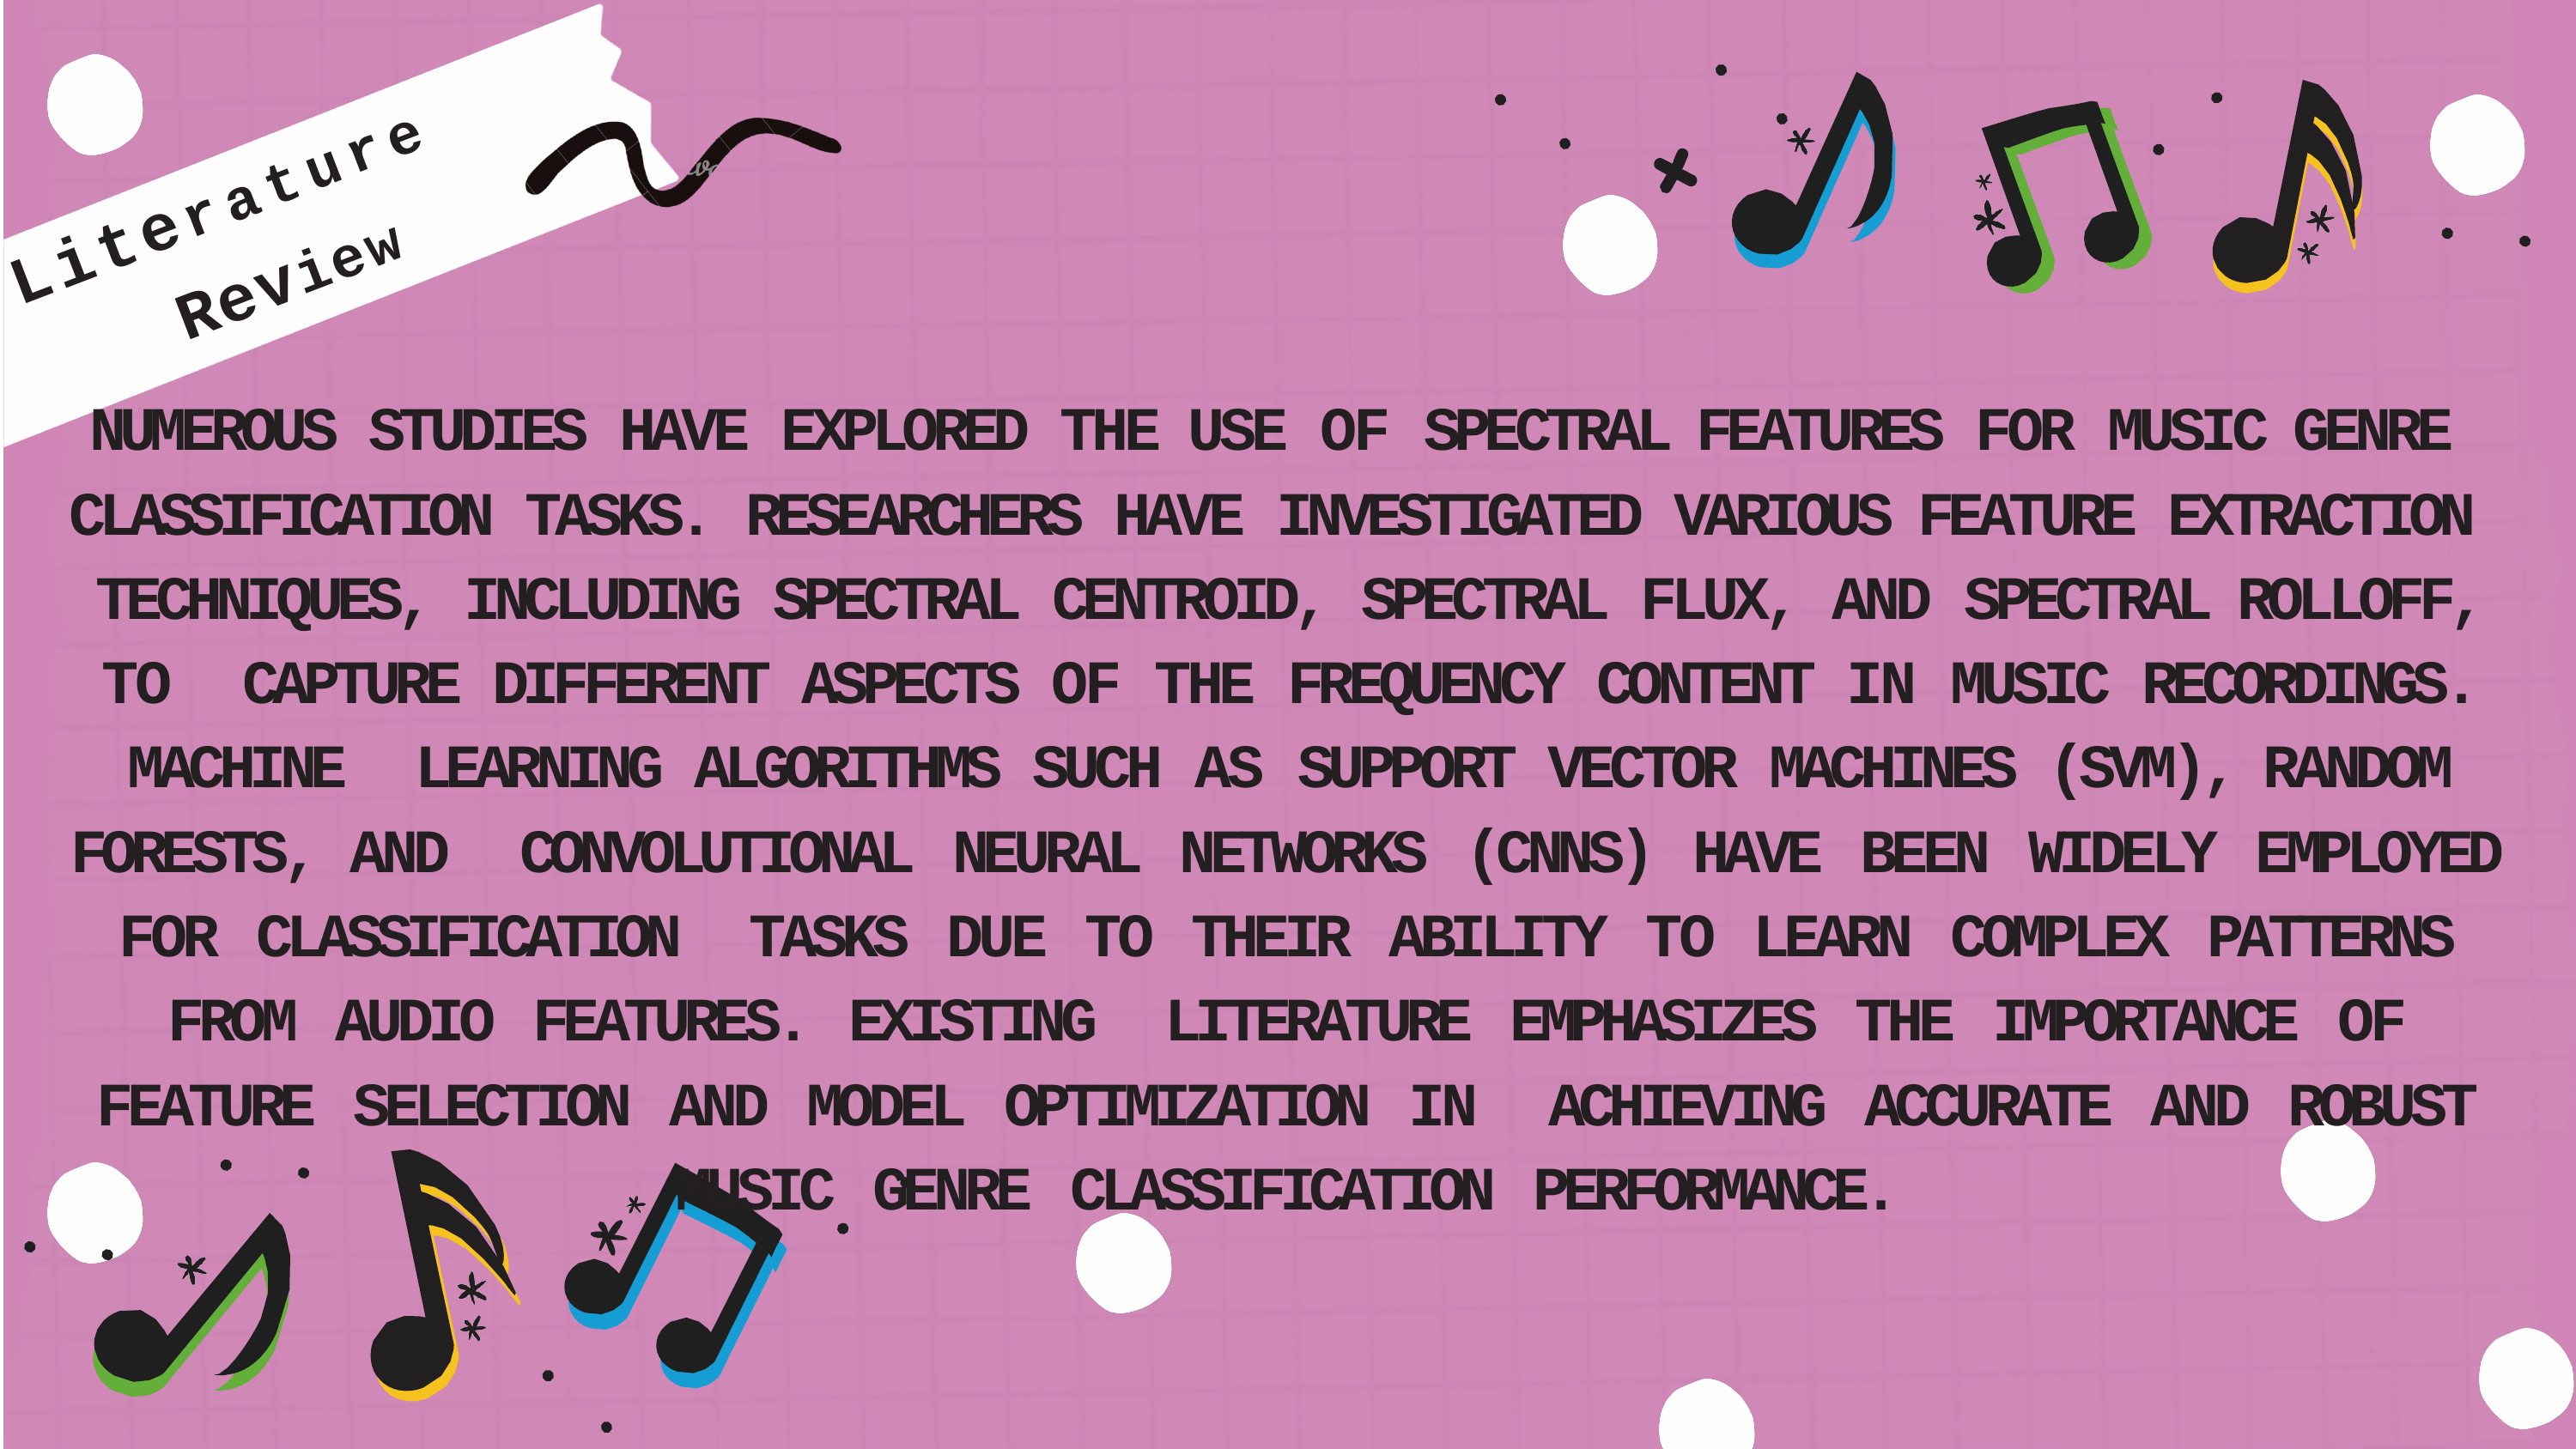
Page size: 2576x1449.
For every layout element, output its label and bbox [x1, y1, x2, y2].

text_box [24, 54, 2574, 1449]
text_box [3, 0, 2576, 1449]
